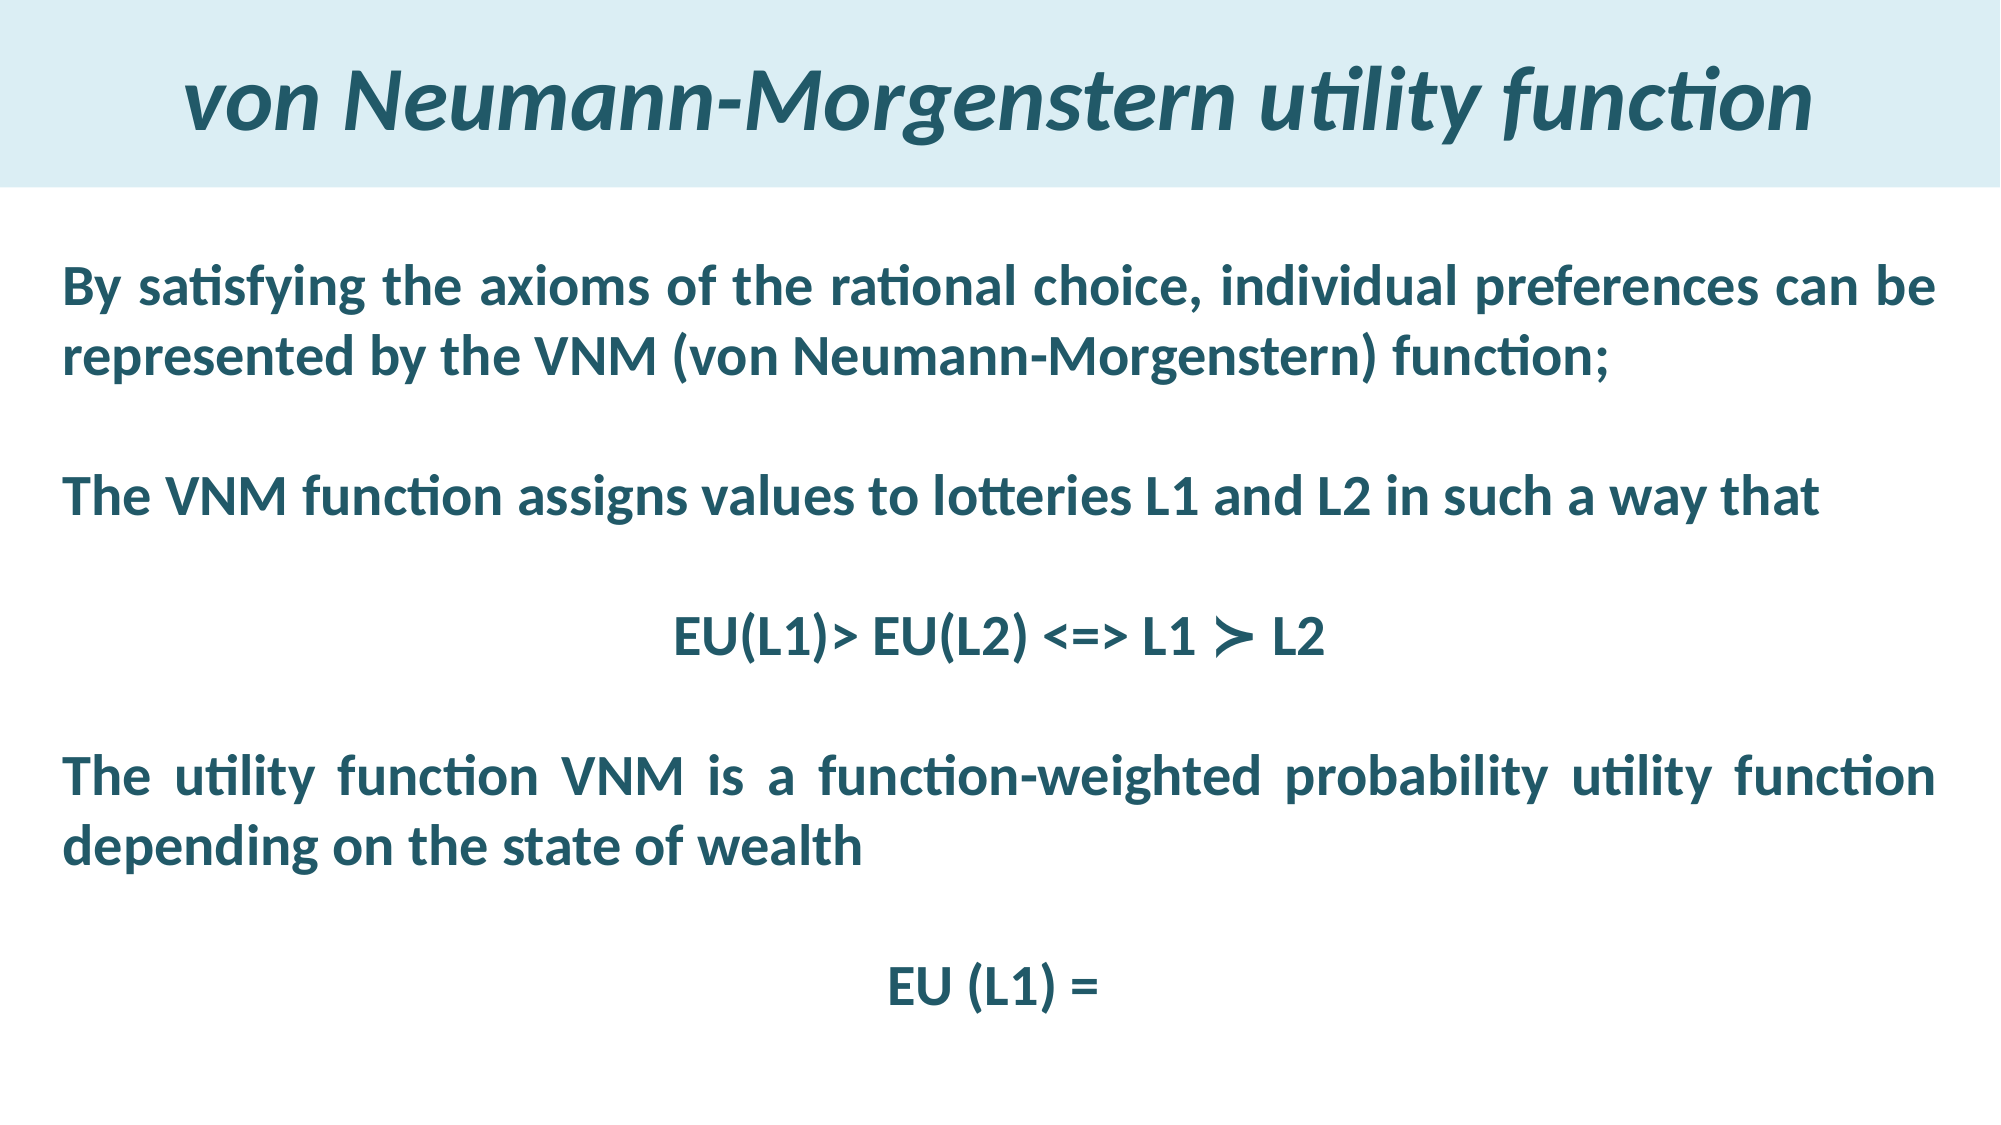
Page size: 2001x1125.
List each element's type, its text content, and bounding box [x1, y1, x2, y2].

title von Neumann-Morgenstern utility function [0, 0, 2000, 188]
